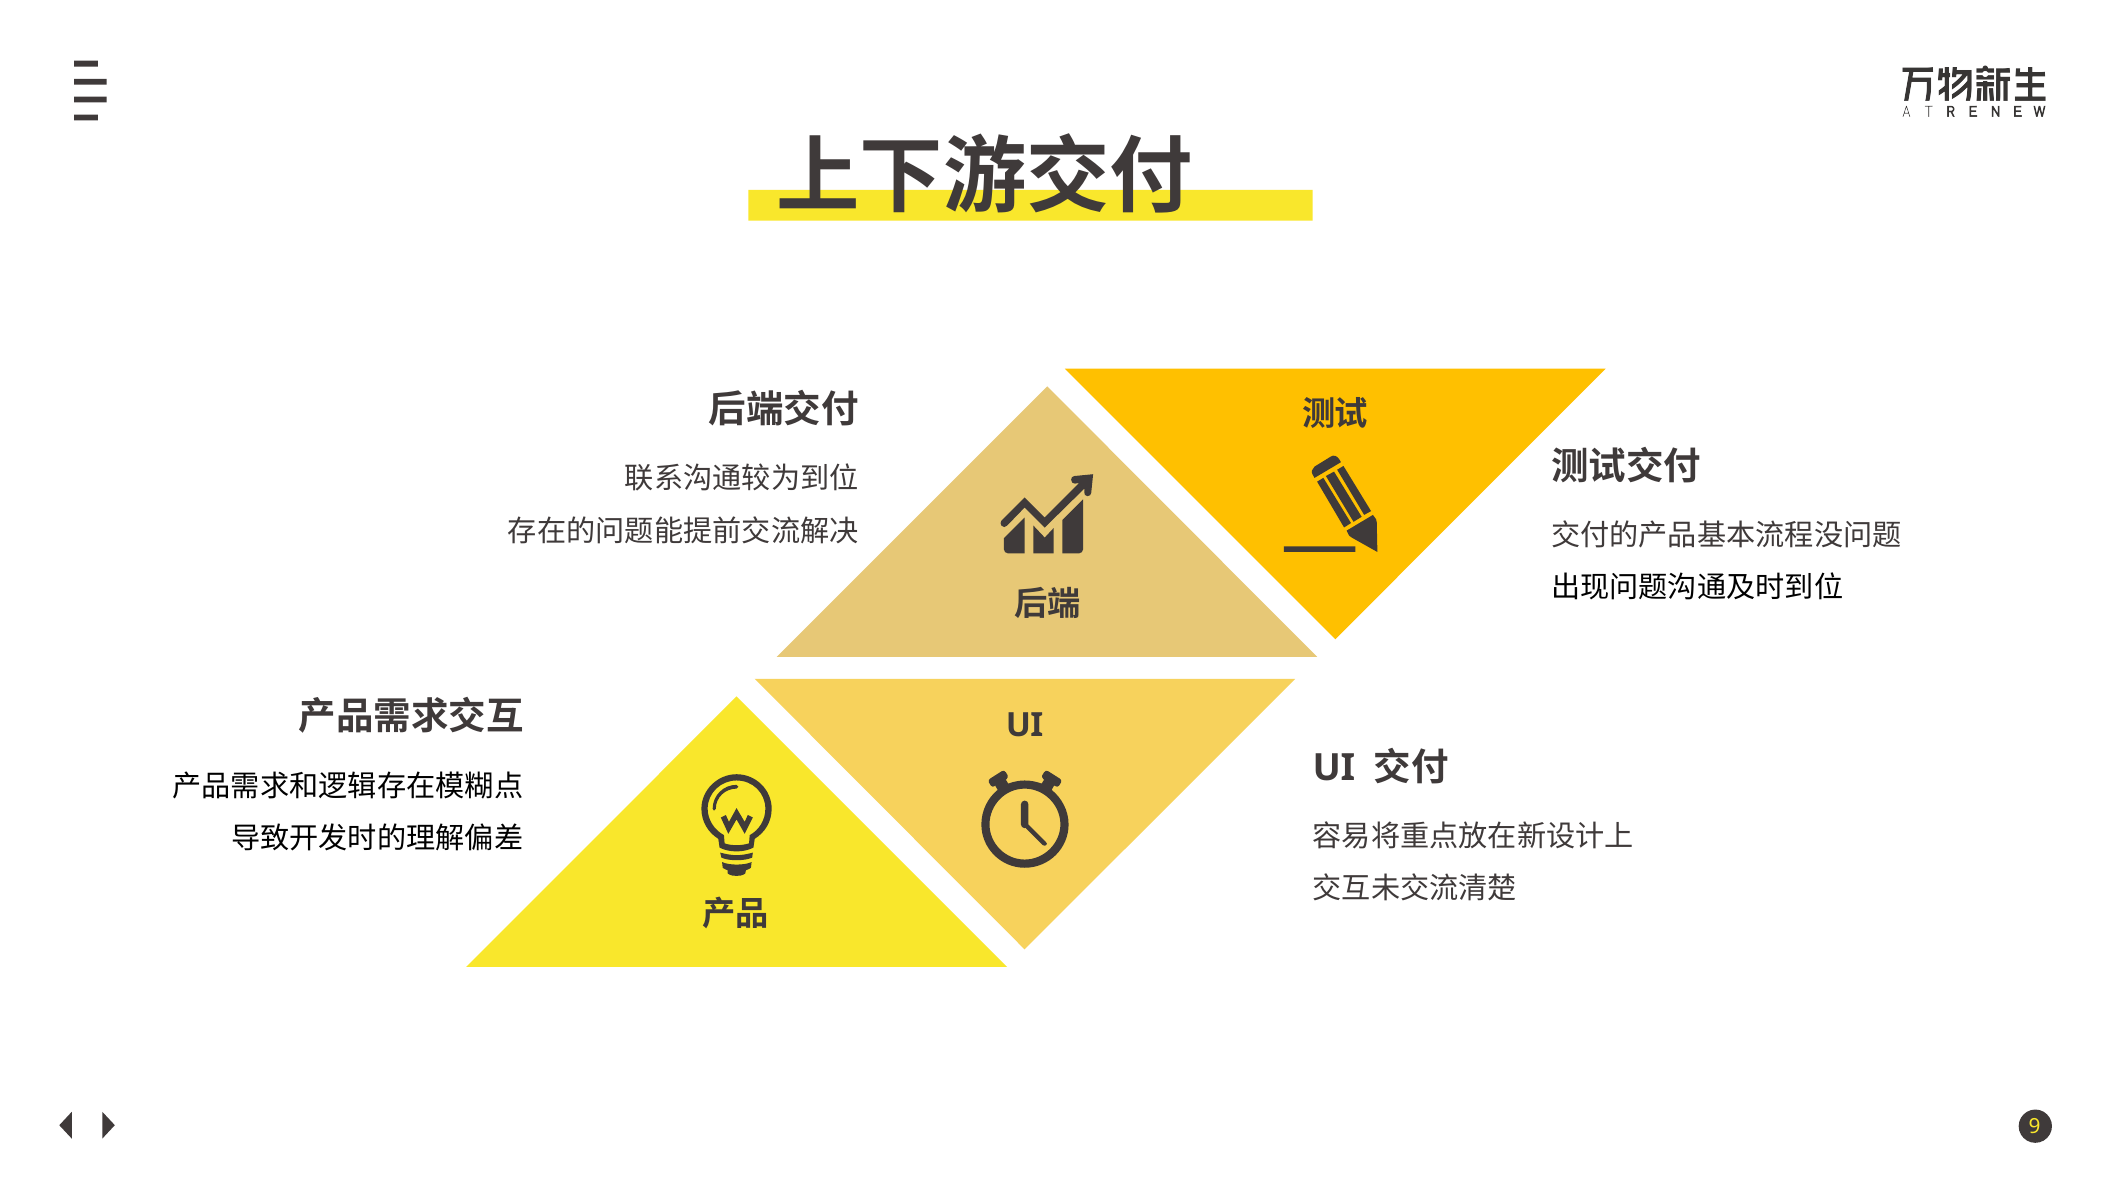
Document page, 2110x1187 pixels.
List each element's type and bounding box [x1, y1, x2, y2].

text_box [59, 60, 2063, 368]
text_box [59, 967, 2063, 1146]
picture [1891, 54, 2057, 127]
text_box [748, 114, 1313, 231]
text_box [11, 368, 2063, 967]
